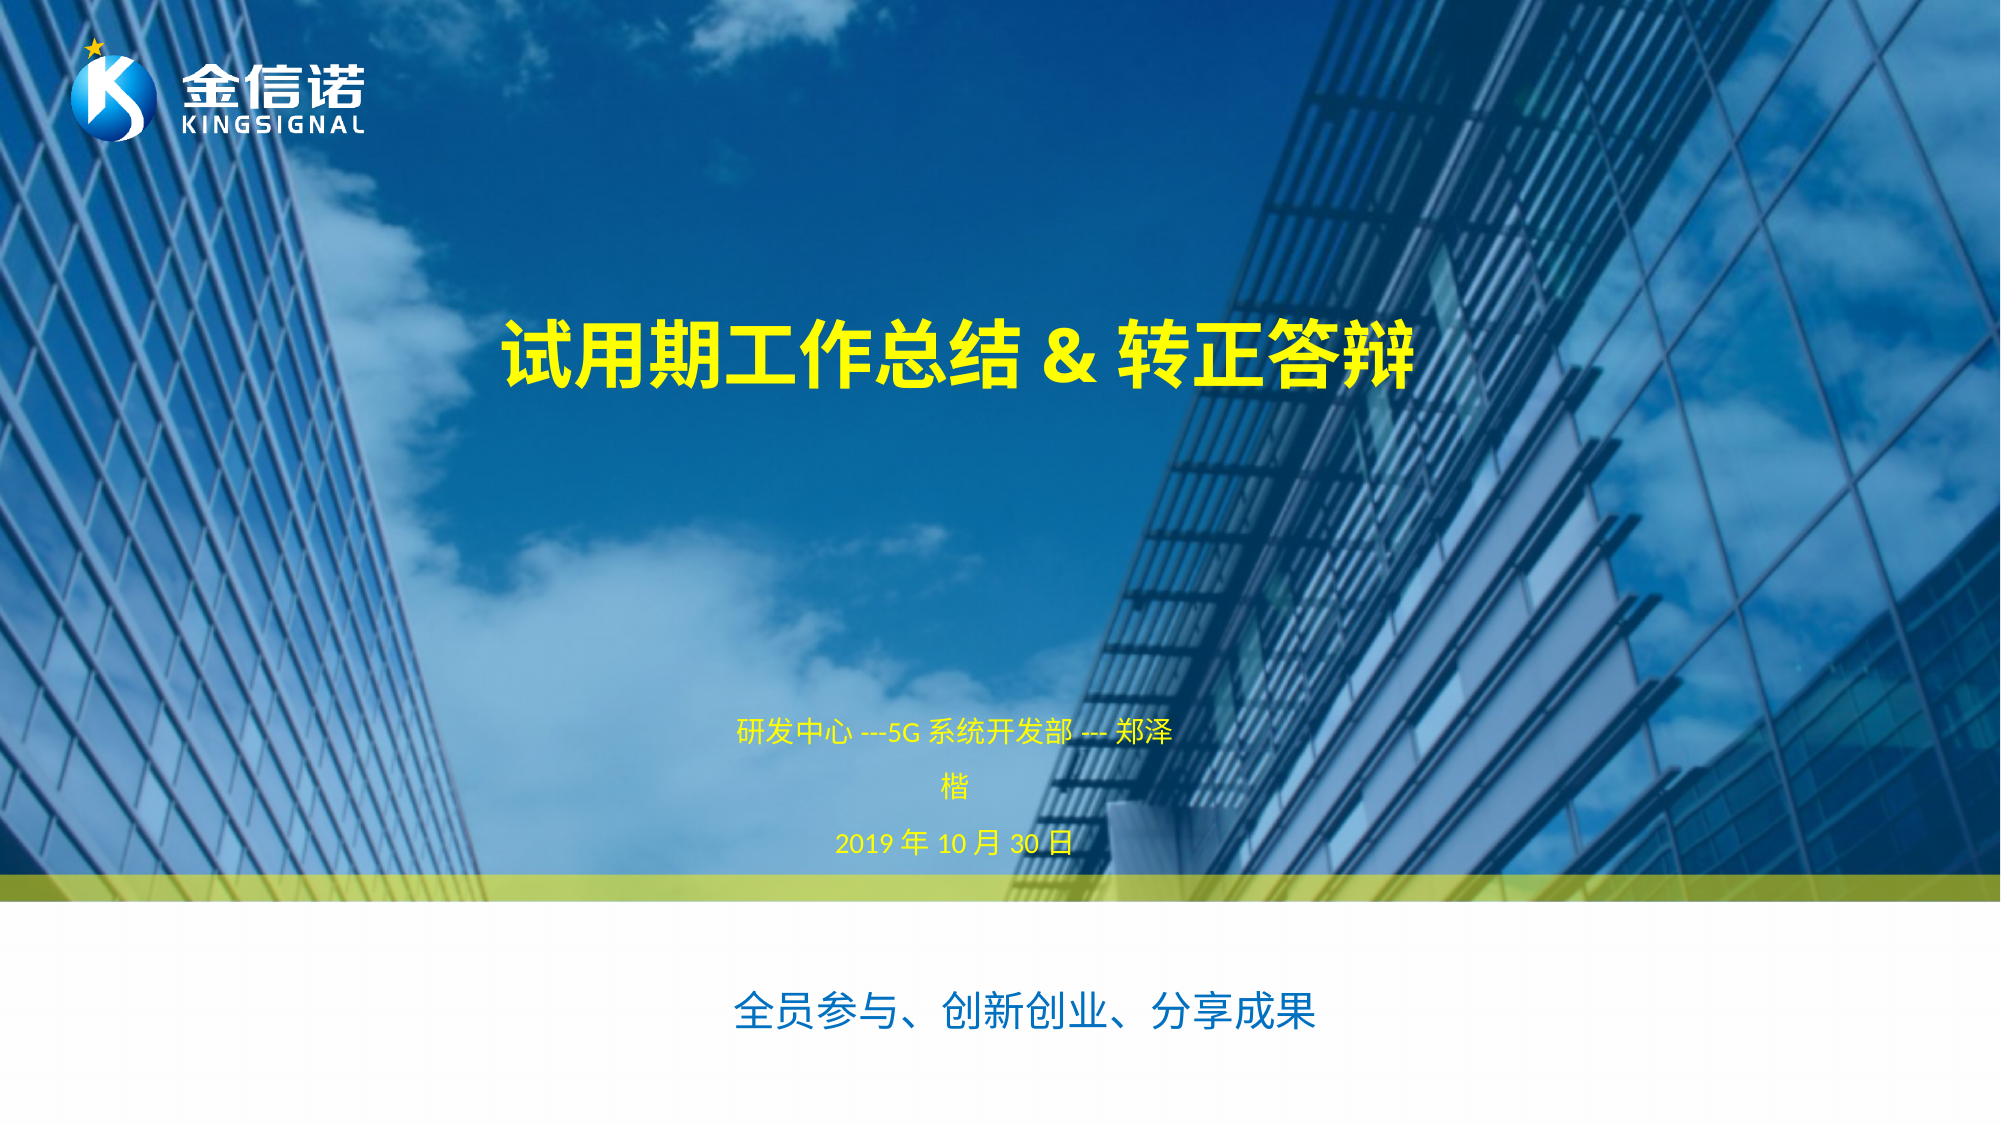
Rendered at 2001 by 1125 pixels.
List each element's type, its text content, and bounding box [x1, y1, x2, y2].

text_box 研发中心---5G系统开发部---郑泽楷 2019年10月30日 [708, 684, 1202, 867]
text_box 试用期工作总结&转正答辩 [484, 300, 1697, 565]
picture [0, 0, 2001, 1125]
